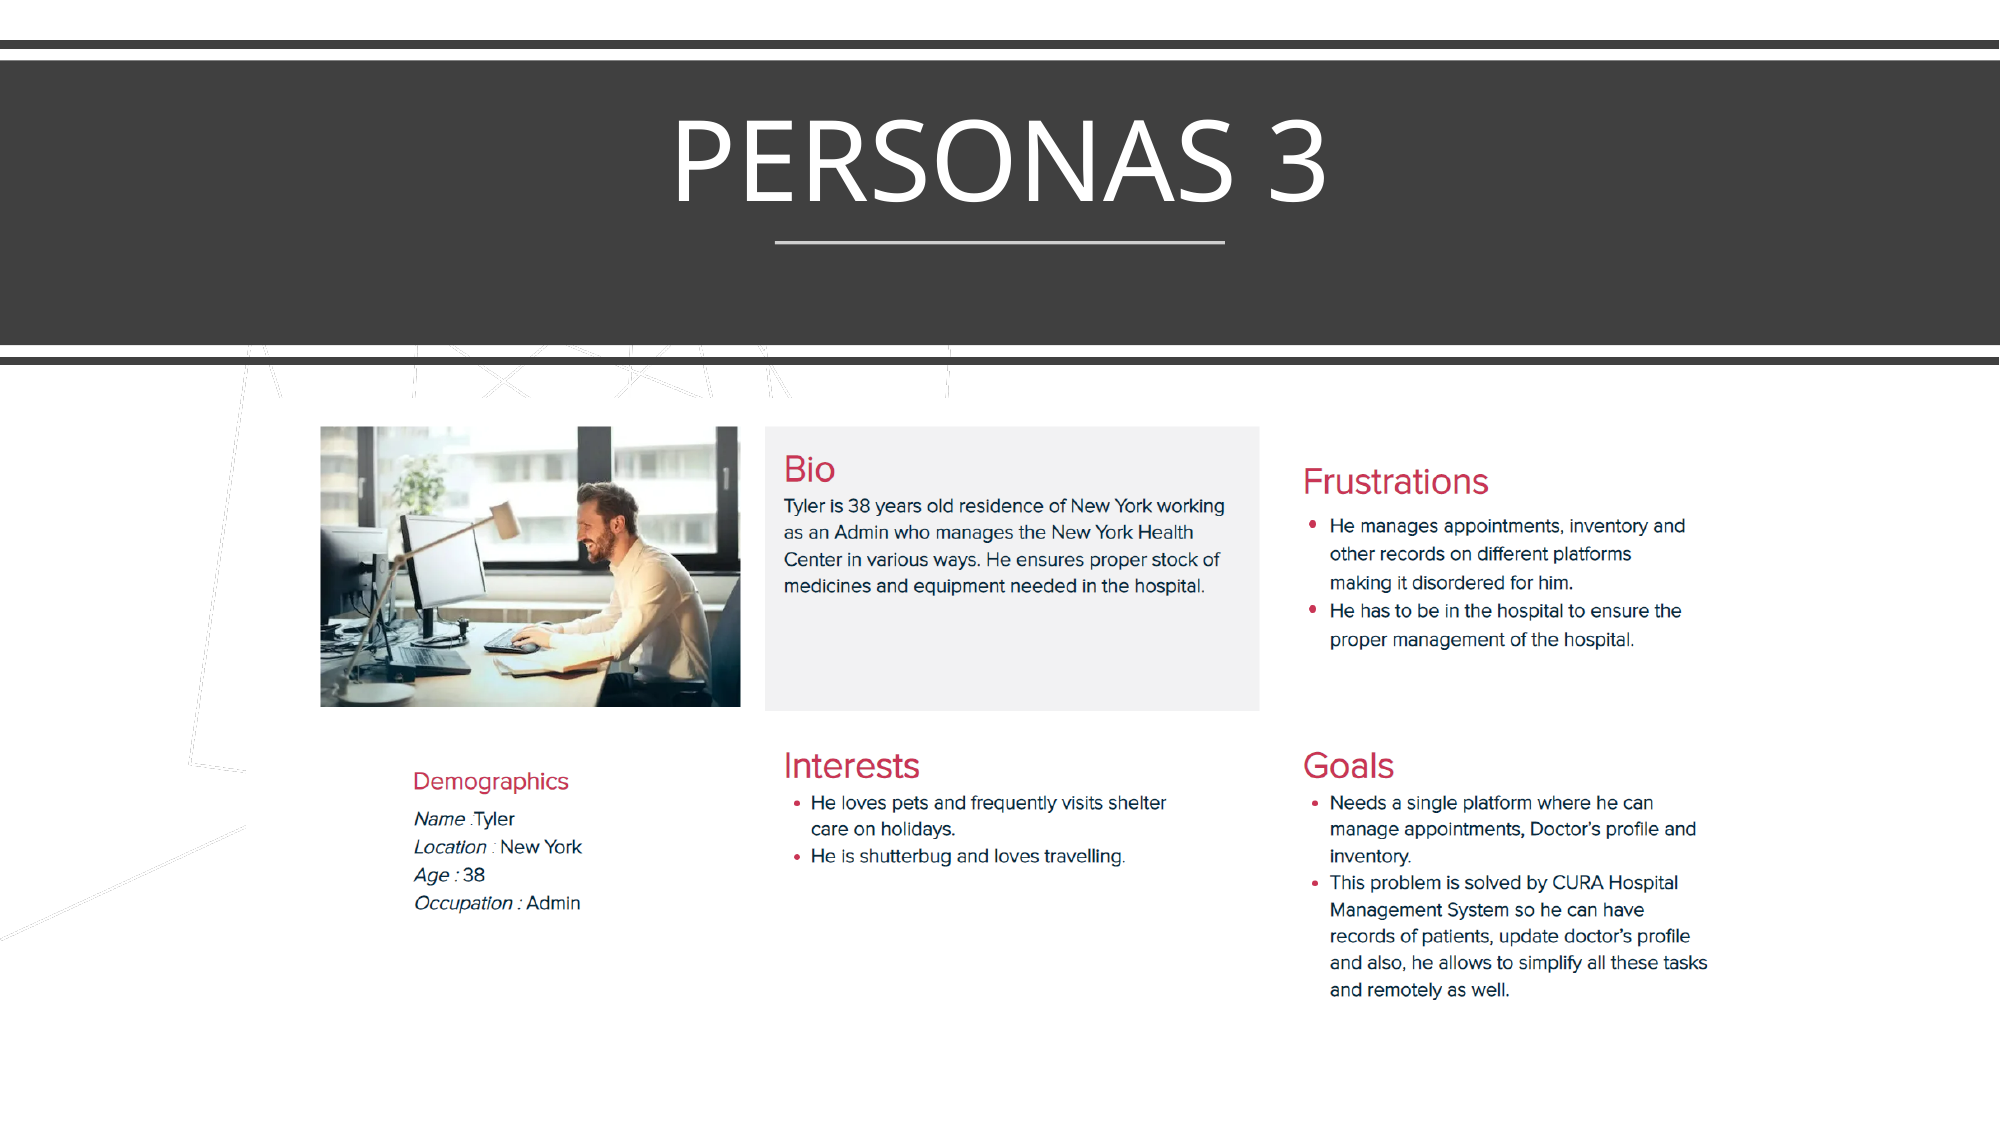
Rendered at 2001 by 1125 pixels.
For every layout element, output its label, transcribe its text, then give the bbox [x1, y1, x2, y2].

text_box [0, 59, 2000, 346]
text_box PERSONAS 3 [86, 80, 1914, 233]
picture [0, 365, 1745, 1054]
picture [0, 346, 965, 357]
